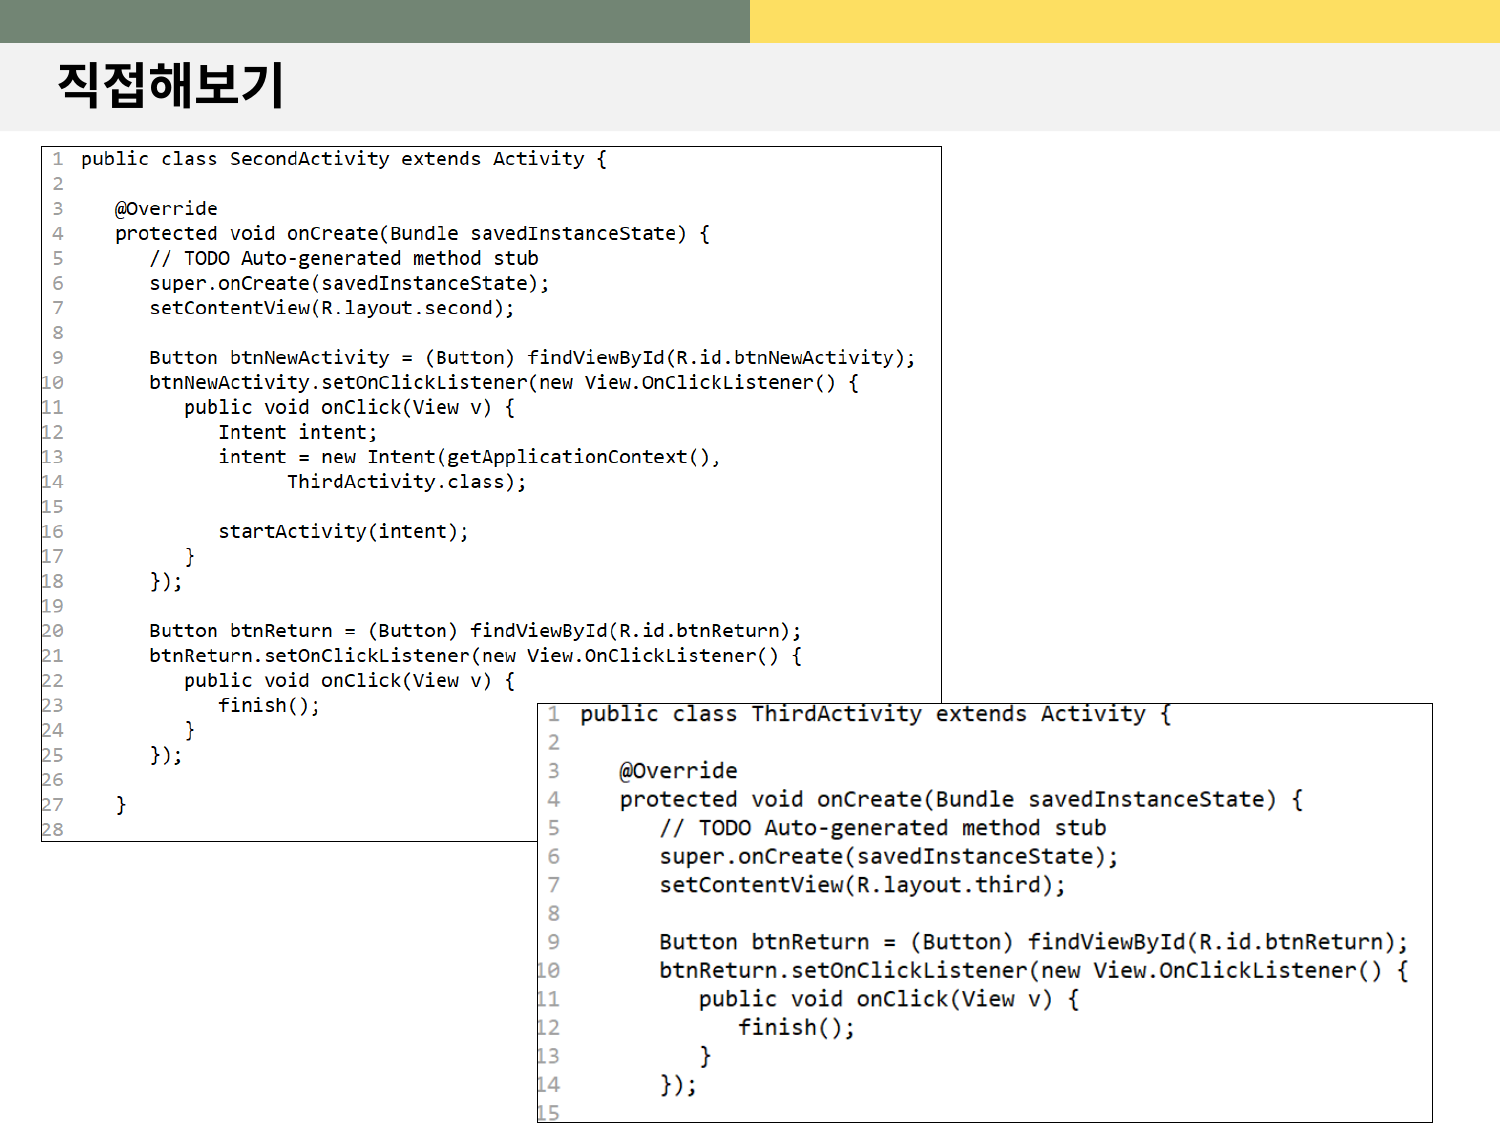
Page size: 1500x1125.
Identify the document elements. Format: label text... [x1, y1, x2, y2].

picture [40, 146, 1433, 1123]
title 직접해보기 [41, 42, 1459, 128]
